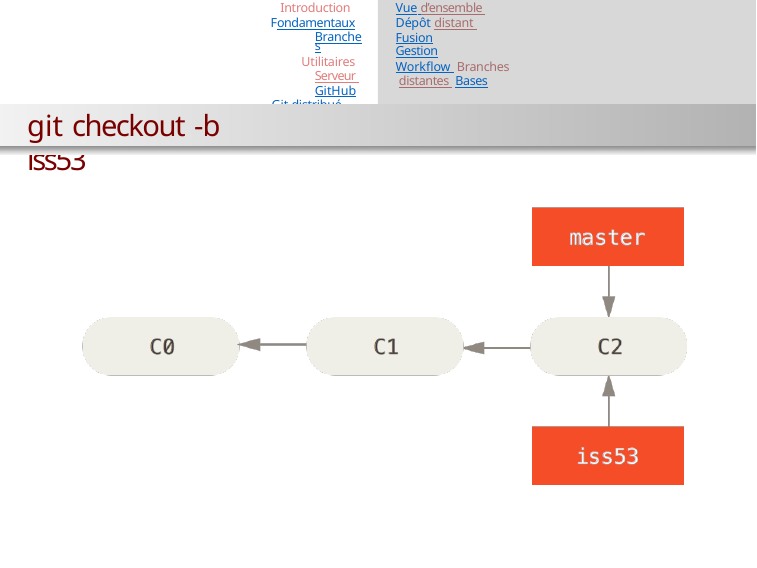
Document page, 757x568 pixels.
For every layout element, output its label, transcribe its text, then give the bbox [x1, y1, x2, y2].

picture [0, 104, 756, 156]
text_box git checkout -b iss53 [25, 156, 276, 177]
picture [68, 195, 687, 497]
text_box Vue d’ensemble Dépôt distant Fusion Gestion Workflow Branches distantes Bases [393, 0, 512, 91]
text_box Introduction Fondamentaux Branches Utilitaires Serveur GitHub Git distribué [268, 0, 363, 104]
text_box [377, 0, 756, 104]
